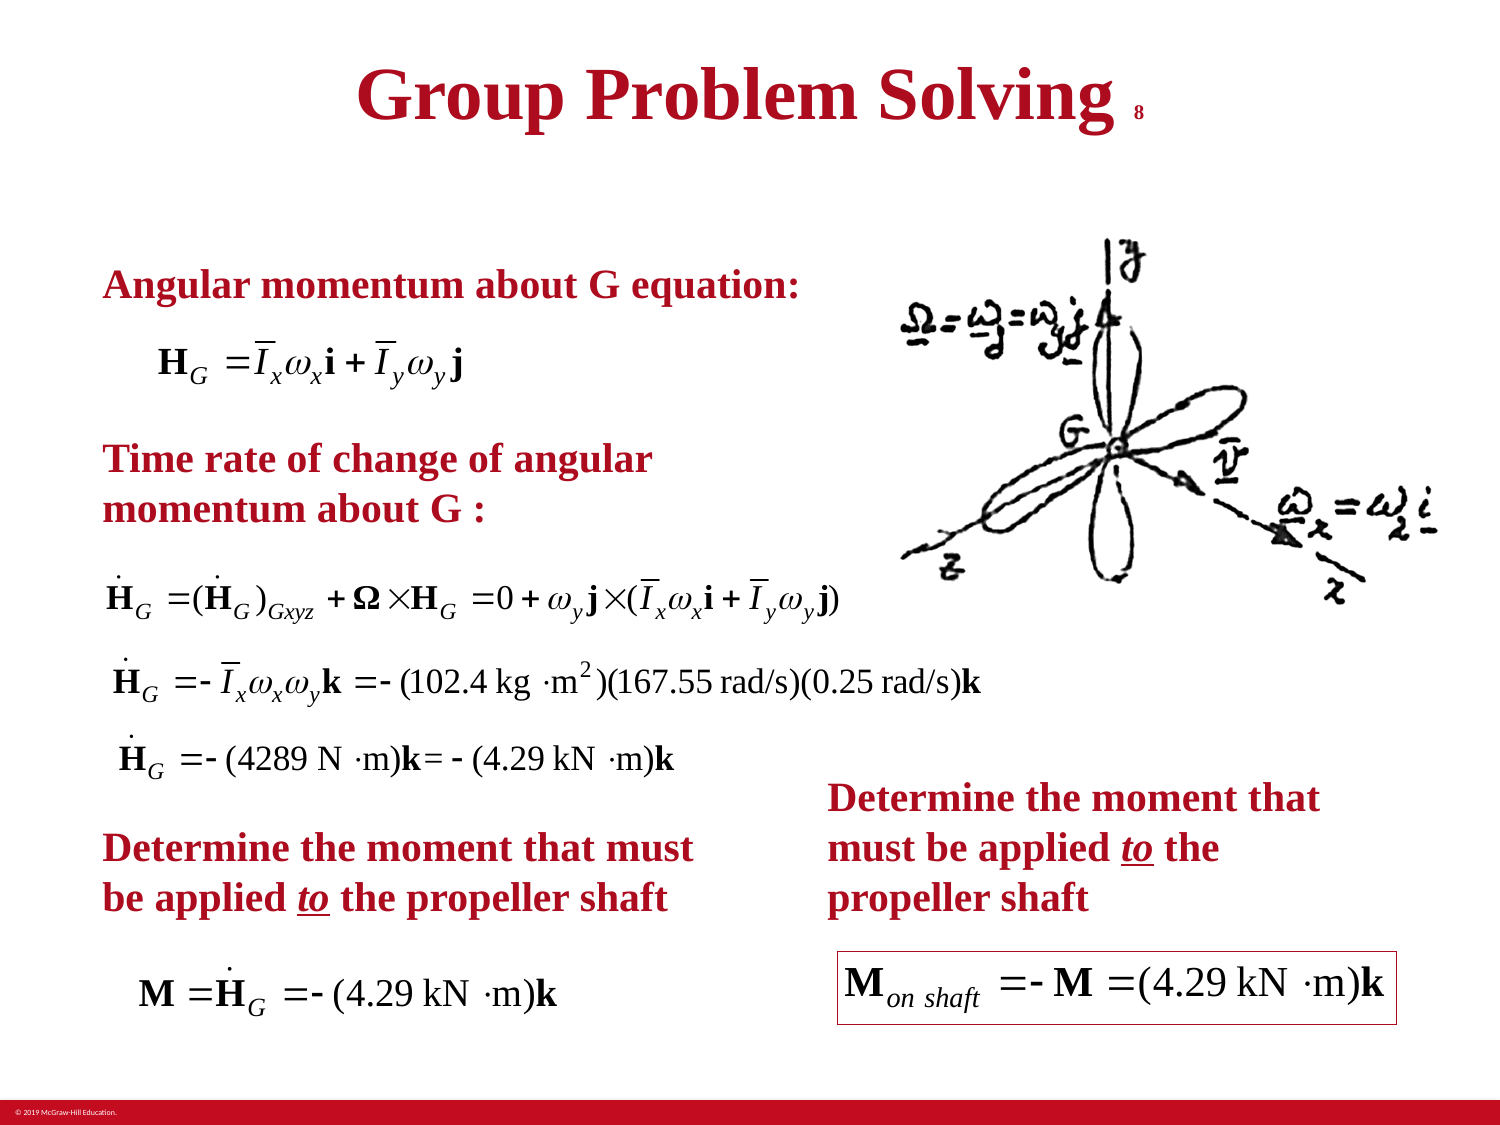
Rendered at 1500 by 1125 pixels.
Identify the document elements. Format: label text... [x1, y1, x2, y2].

picture [899, 237, 1438, 605]
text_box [112, 729, 684, 788]
list Time rate of change of angular momentum about G : [87, 423, 684, 538]
title Group Problem Solving 8 [75, 37, 1425, 138]
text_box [150, 330, 470, 401]
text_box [837, 951, 1397, 1026]
list Angular momentum about G equation: [87, 249, 838, 312]
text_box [106, 648, 991, 718]
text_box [99, 570, 848, 634]
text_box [132, 961, 568, 1026]
list Determine the moment that must be applied to the propeller shaft [87, 812, 750, 926]
list Determine the moment that must be applied to the propeller shaft [812, 762, 1400, 925]
